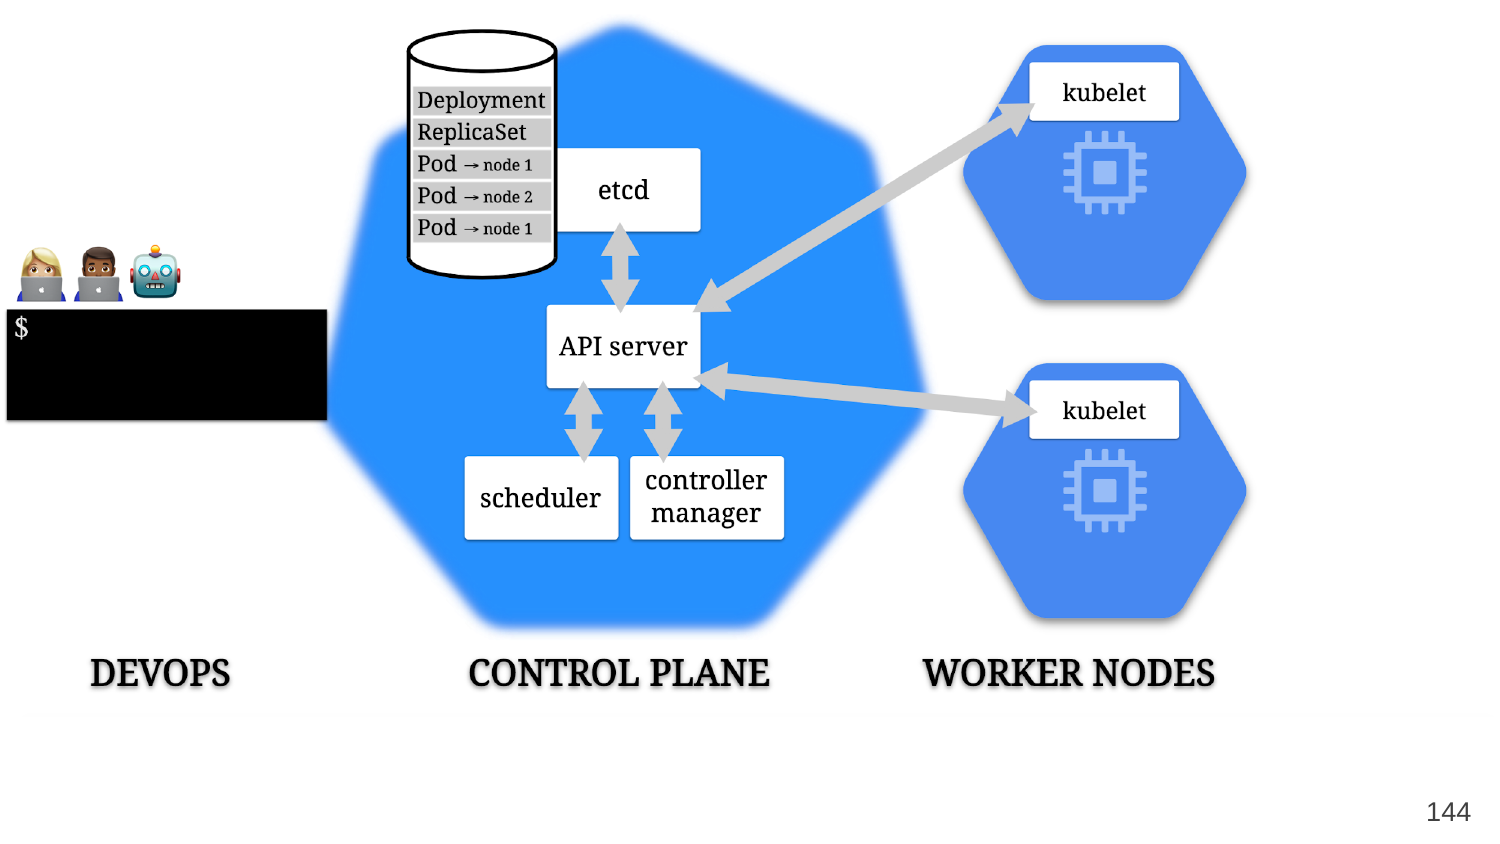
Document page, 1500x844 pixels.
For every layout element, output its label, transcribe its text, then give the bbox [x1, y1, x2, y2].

picture [0, 0, 1500, 717]
slide_number 144 [1403, 779, 1494, 844]
